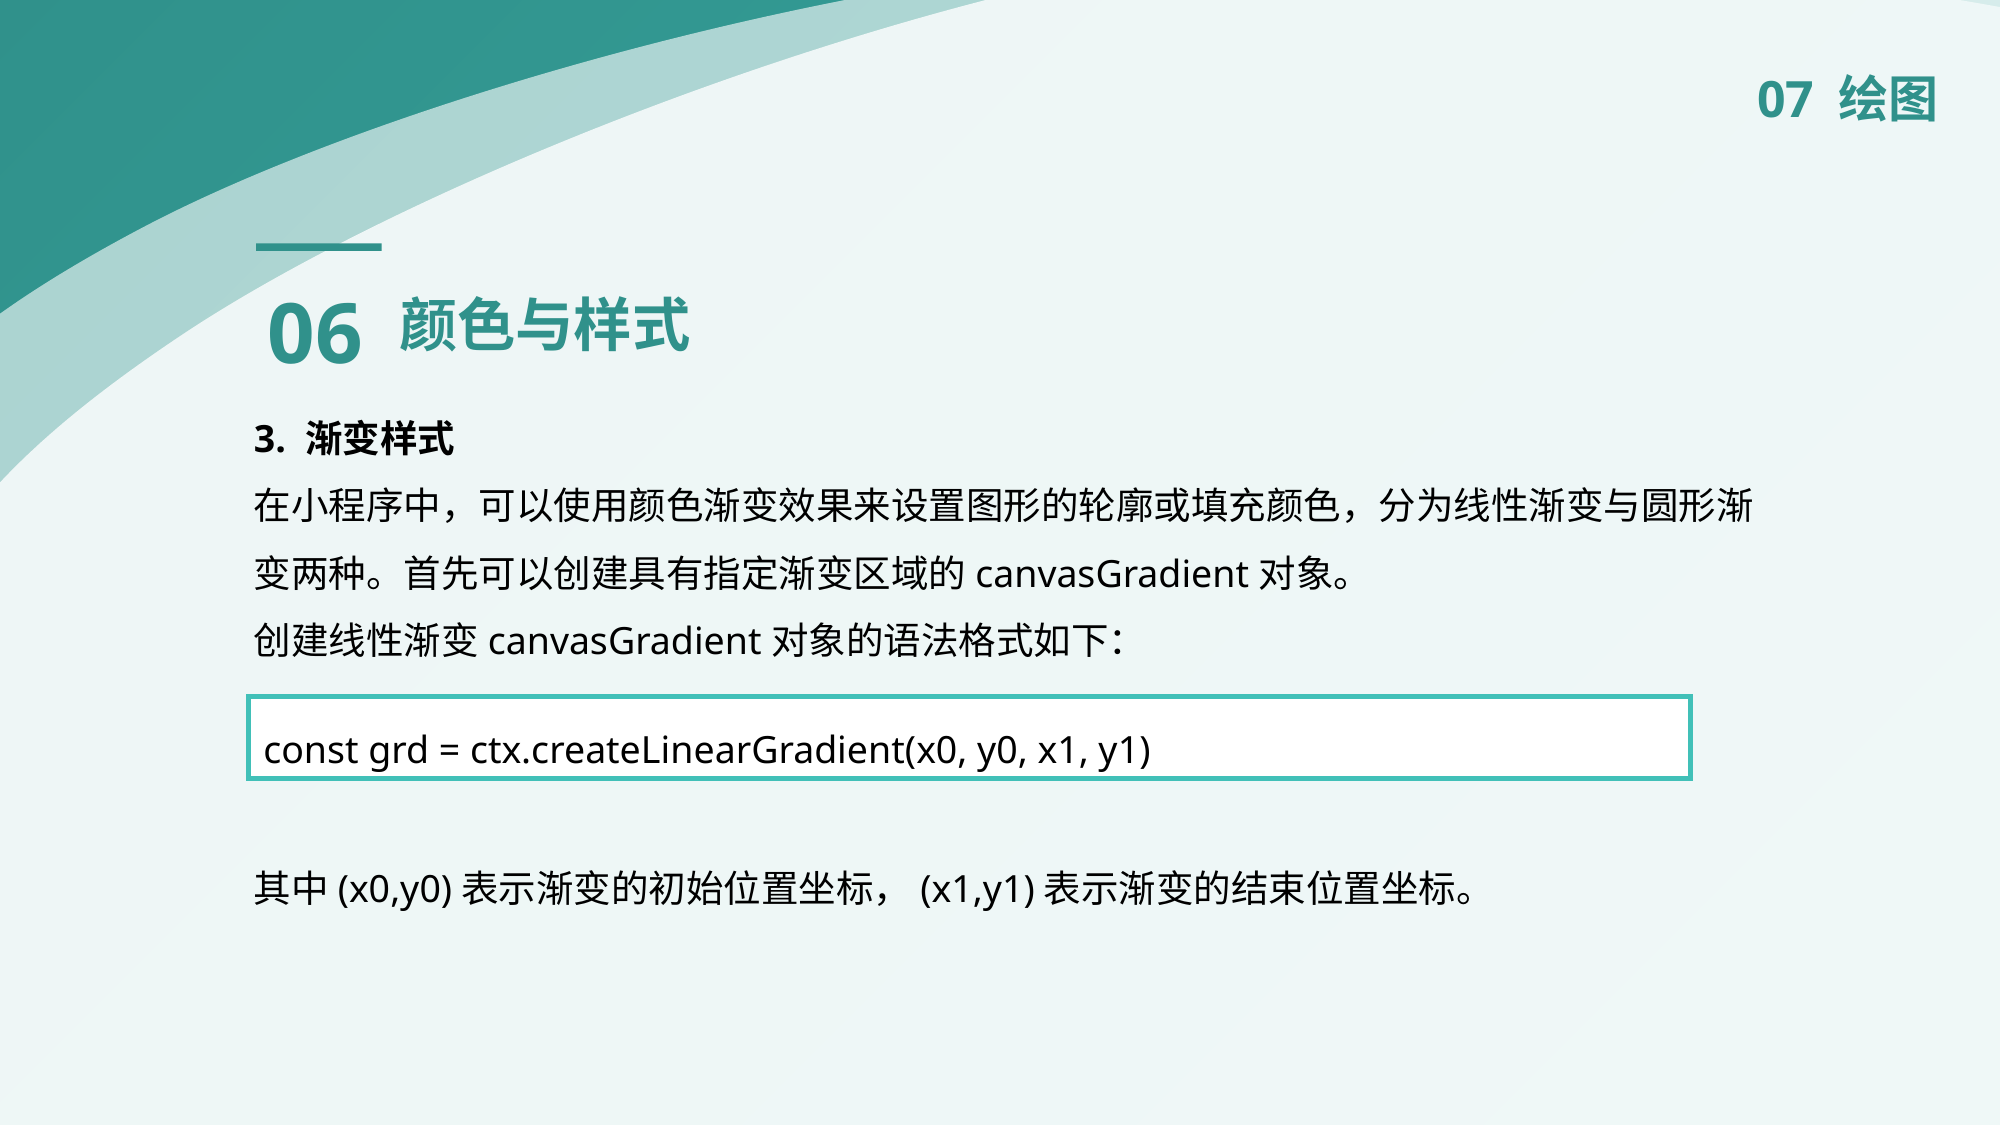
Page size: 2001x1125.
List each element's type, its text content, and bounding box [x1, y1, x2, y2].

text_box [378, 242, 383, 252]
text_box 3. 渐变样式 在小程序中，可以使用颜色渐变效果来设置图形的轮廓或填充颜色，分为线性渐变与圆形渐变两种。首先可以创建具有指定渐变区域的canvasGradient对象。 创建线性渐变canvasGradient对象的语法格式如下： 其中(x0,y0)表示渐变的初始位置坐标，(x1,y1)表示渐变的结束位置坐标。 [239, 385, 1783, 918]
text_box 06 [253, 242, 378, 388]
text_box const grd = ctx.createLinearGradient(x0, y0, x1, y1) [248, 695, 1691, 780]
list 07 绘图 [1083, 41, 1955, 162]
text_box 颜色与样式 [384, 259, 706, 366]
